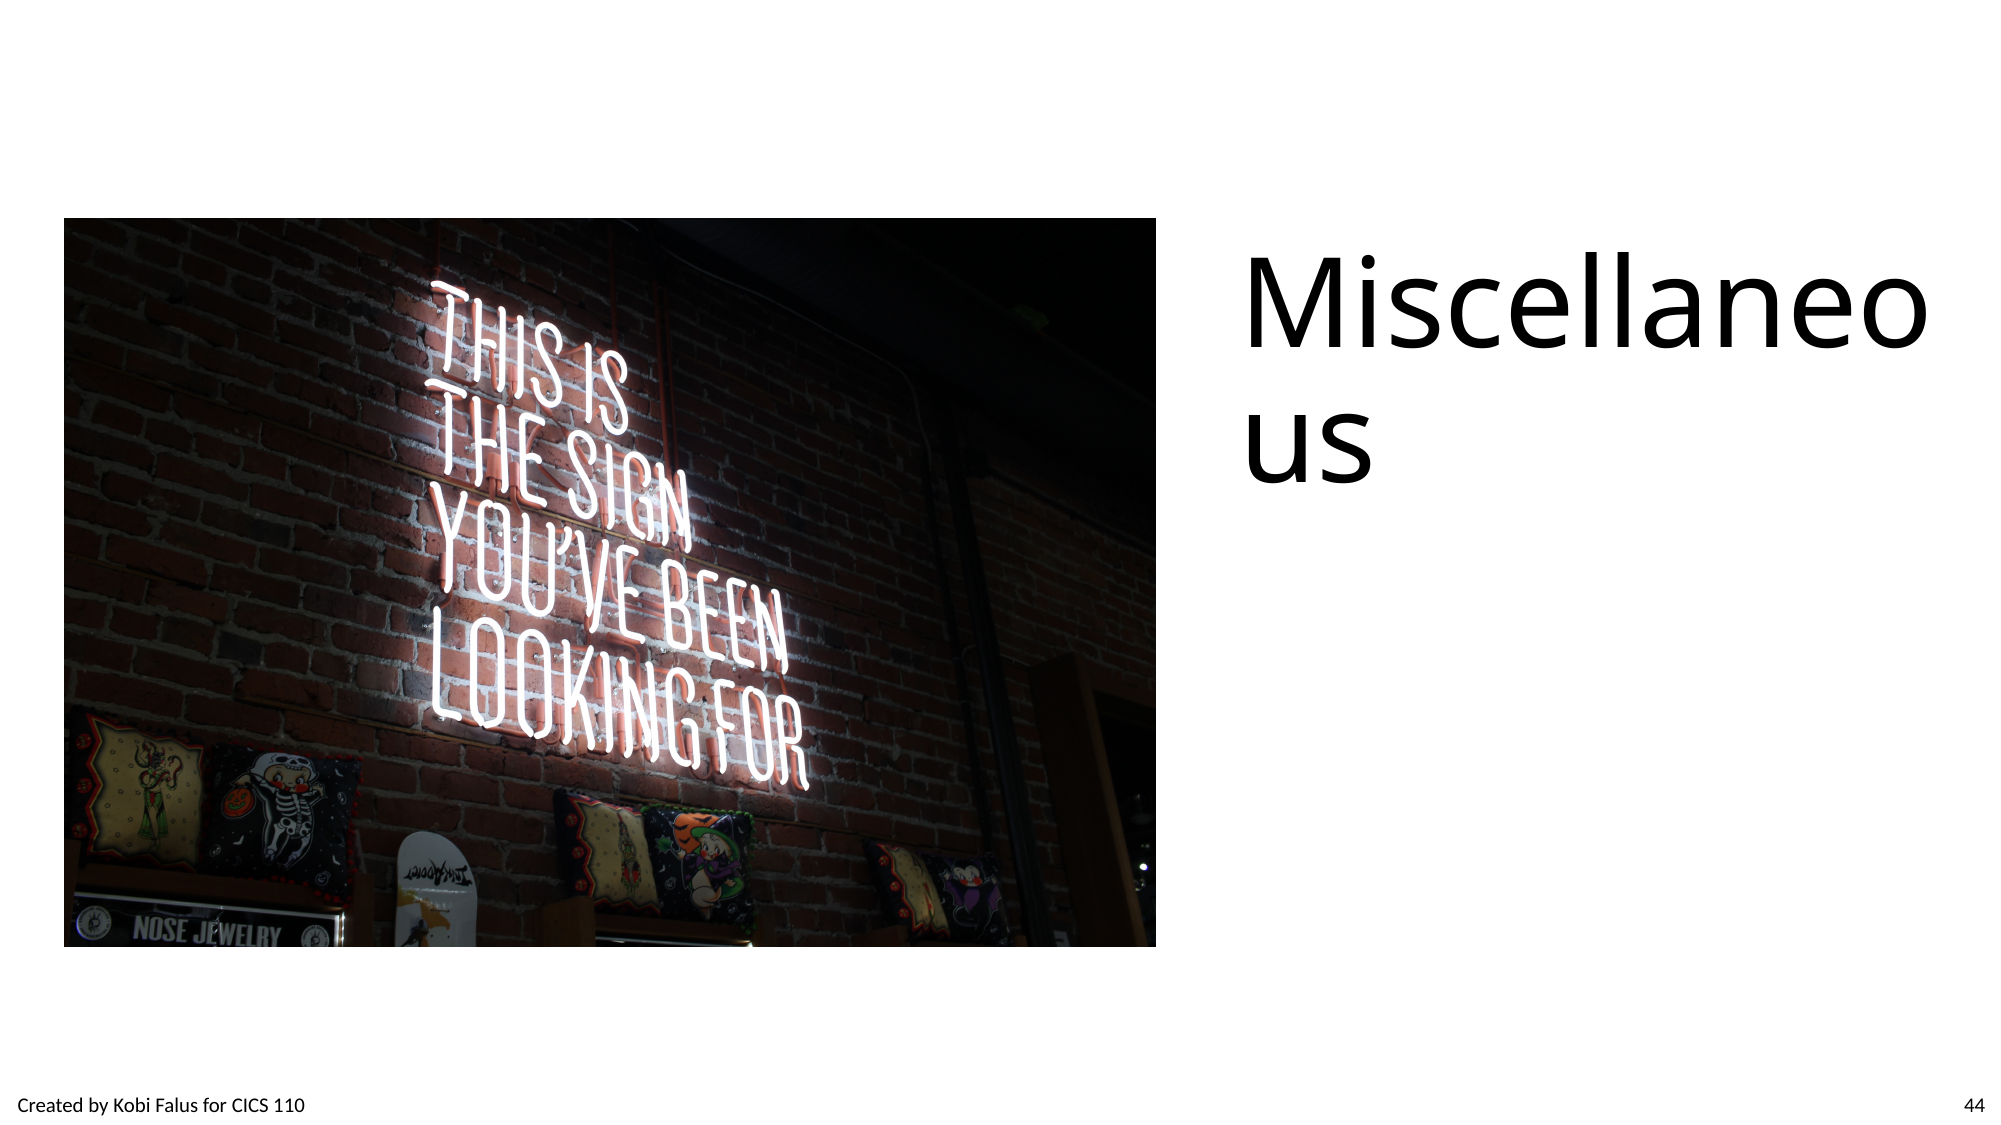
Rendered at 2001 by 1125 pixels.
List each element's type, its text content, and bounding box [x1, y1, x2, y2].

title Miscellaneous [1224, 218, 1983, 518]
picture [64, 218, 1156, 947]
